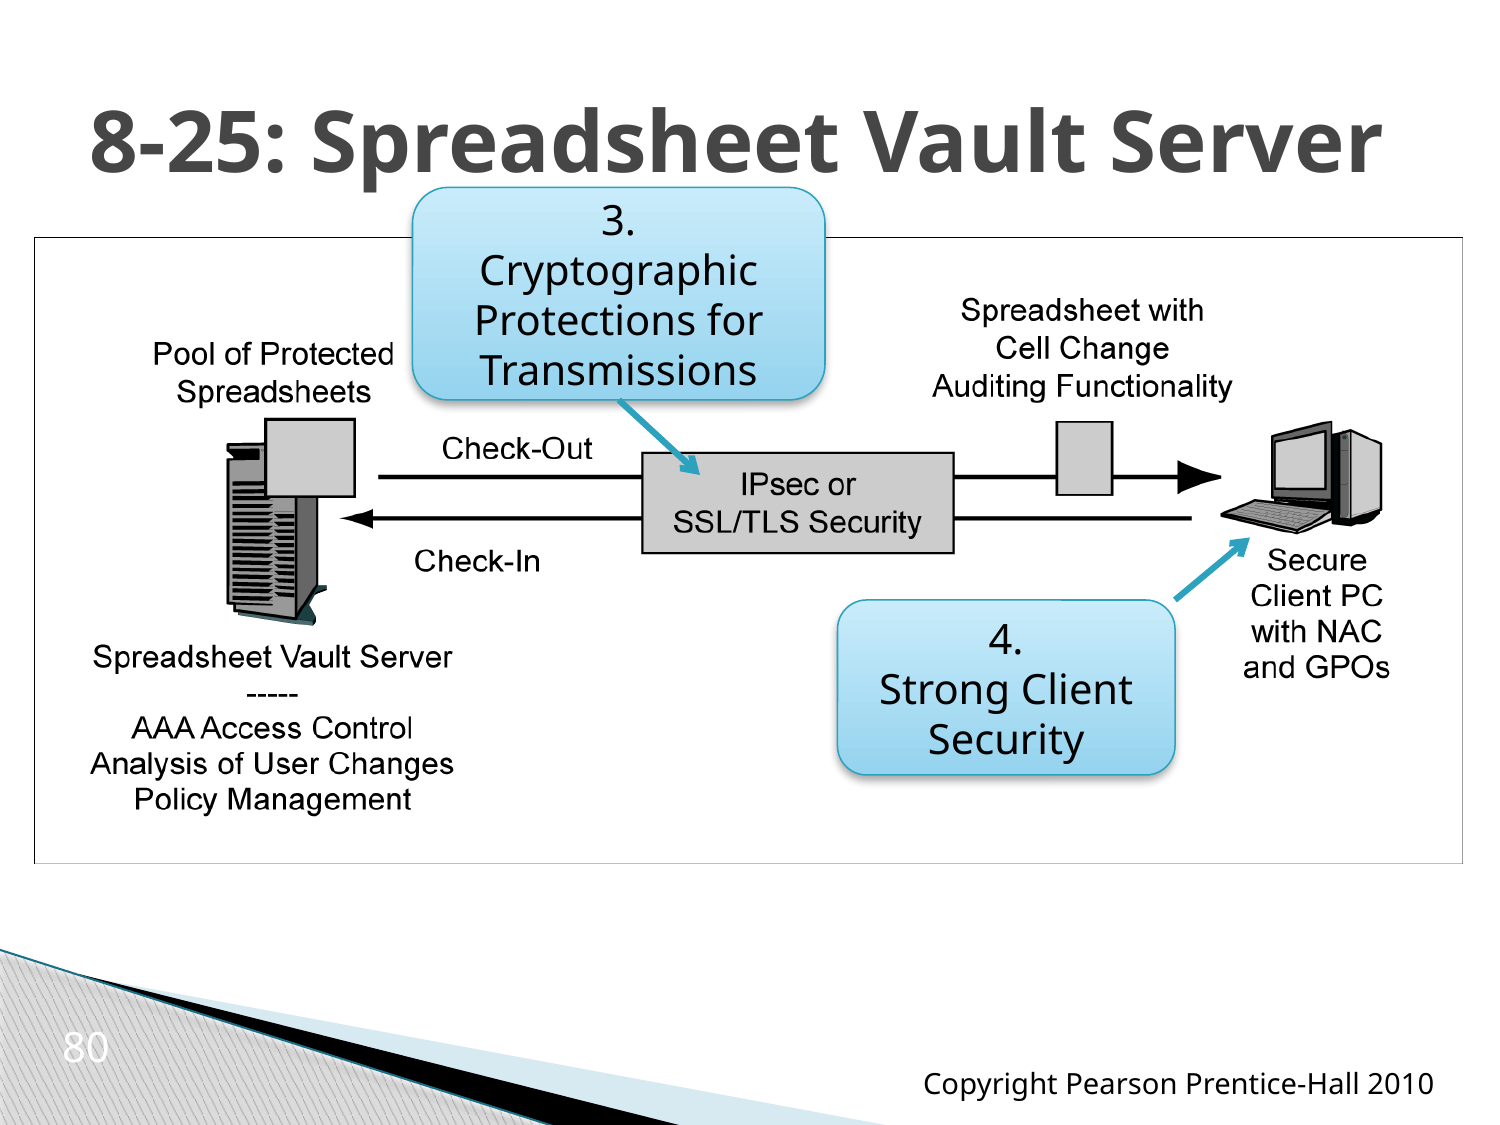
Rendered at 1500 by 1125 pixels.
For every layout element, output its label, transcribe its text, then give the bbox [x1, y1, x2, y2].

slide_number 80 [0, 1025, 125, 1085]
footer Copyright Pearson Prentice-Hall 2010 [737, 1052, 1450, 1113]
text_box 3. Cryptographic Protections for Transmissions [411, 186, 826, 237]
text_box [1174, 537, 1251, 601]
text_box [621, 396, 697, 479]
title 8-25: Spreadsheet Vault Server [75, 45, 1425, 233]
picture [33, 237, 1463, 865]
